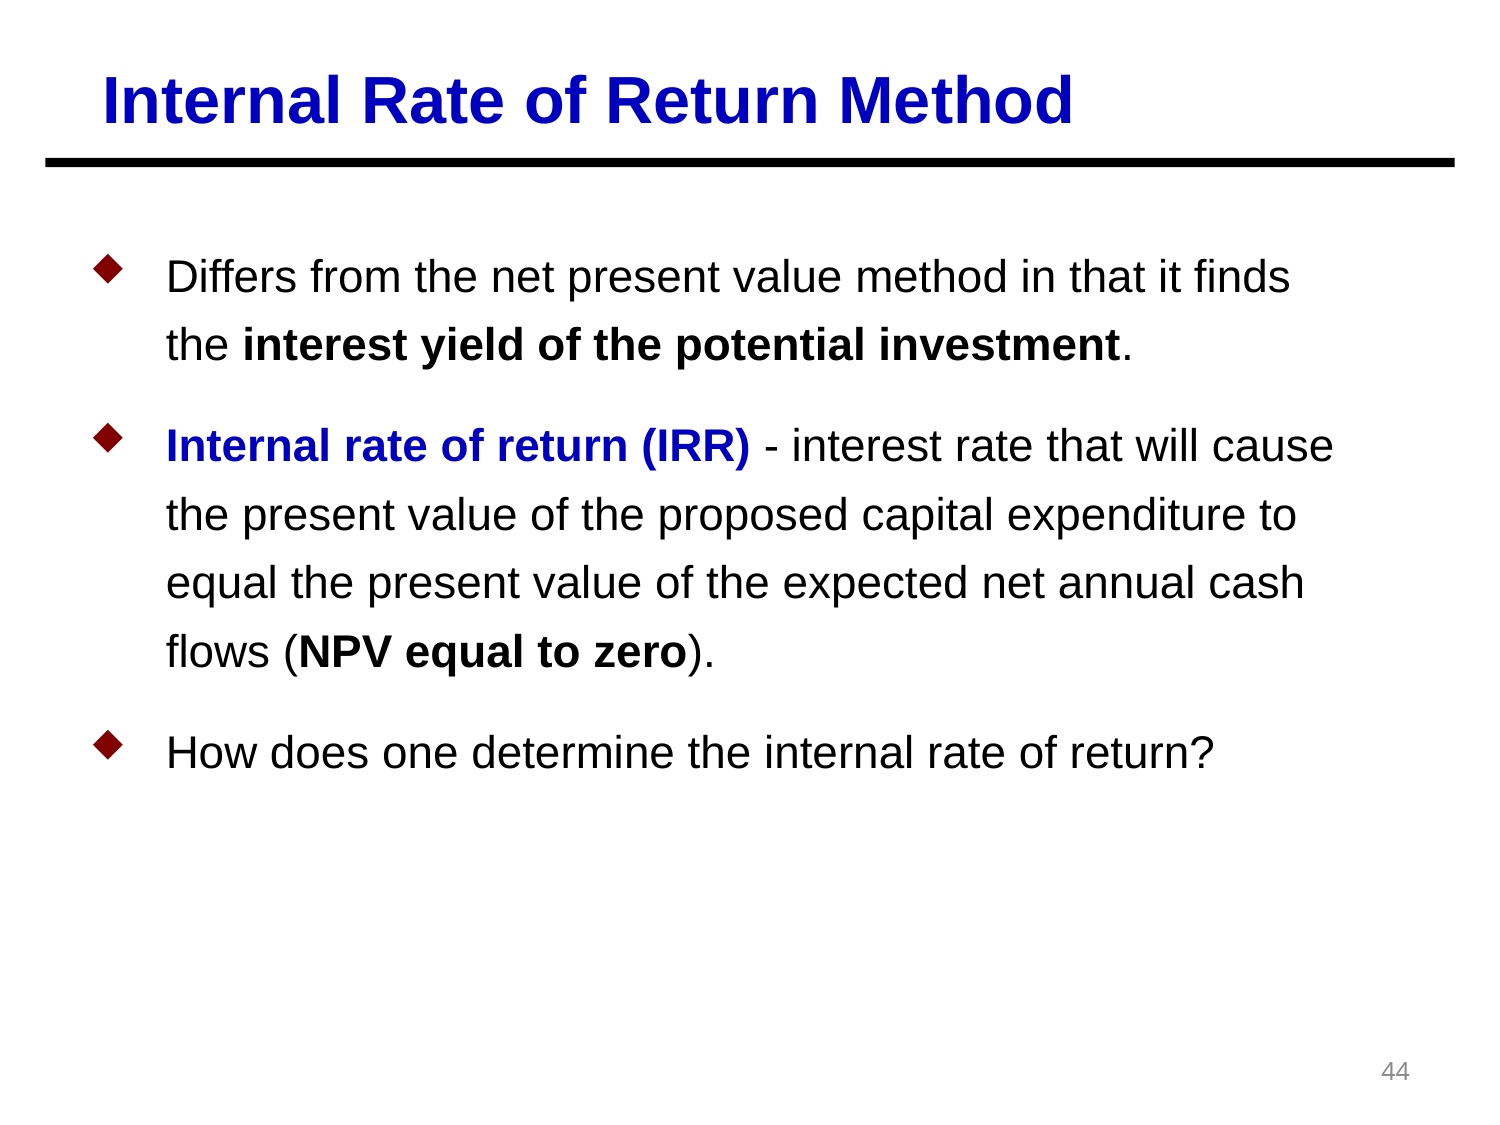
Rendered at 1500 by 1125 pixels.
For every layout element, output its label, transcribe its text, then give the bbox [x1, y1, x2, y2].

text_box Differs from the net present value method in that it finds the interest yield of the potential investment. Internal rate of return (IRR) - interest rate that will cause the present value of the proposed capital expenditure to equal the present value of the expected net annual cash flows (NPV equal to zero). How does one determine the internal rate of return? [75, 224, 1375, 785]
slide_number 44 [1074, 1042, 1425, 1103]
text_box Internal Rate of Return Method [87, 50, 1338, 142]
